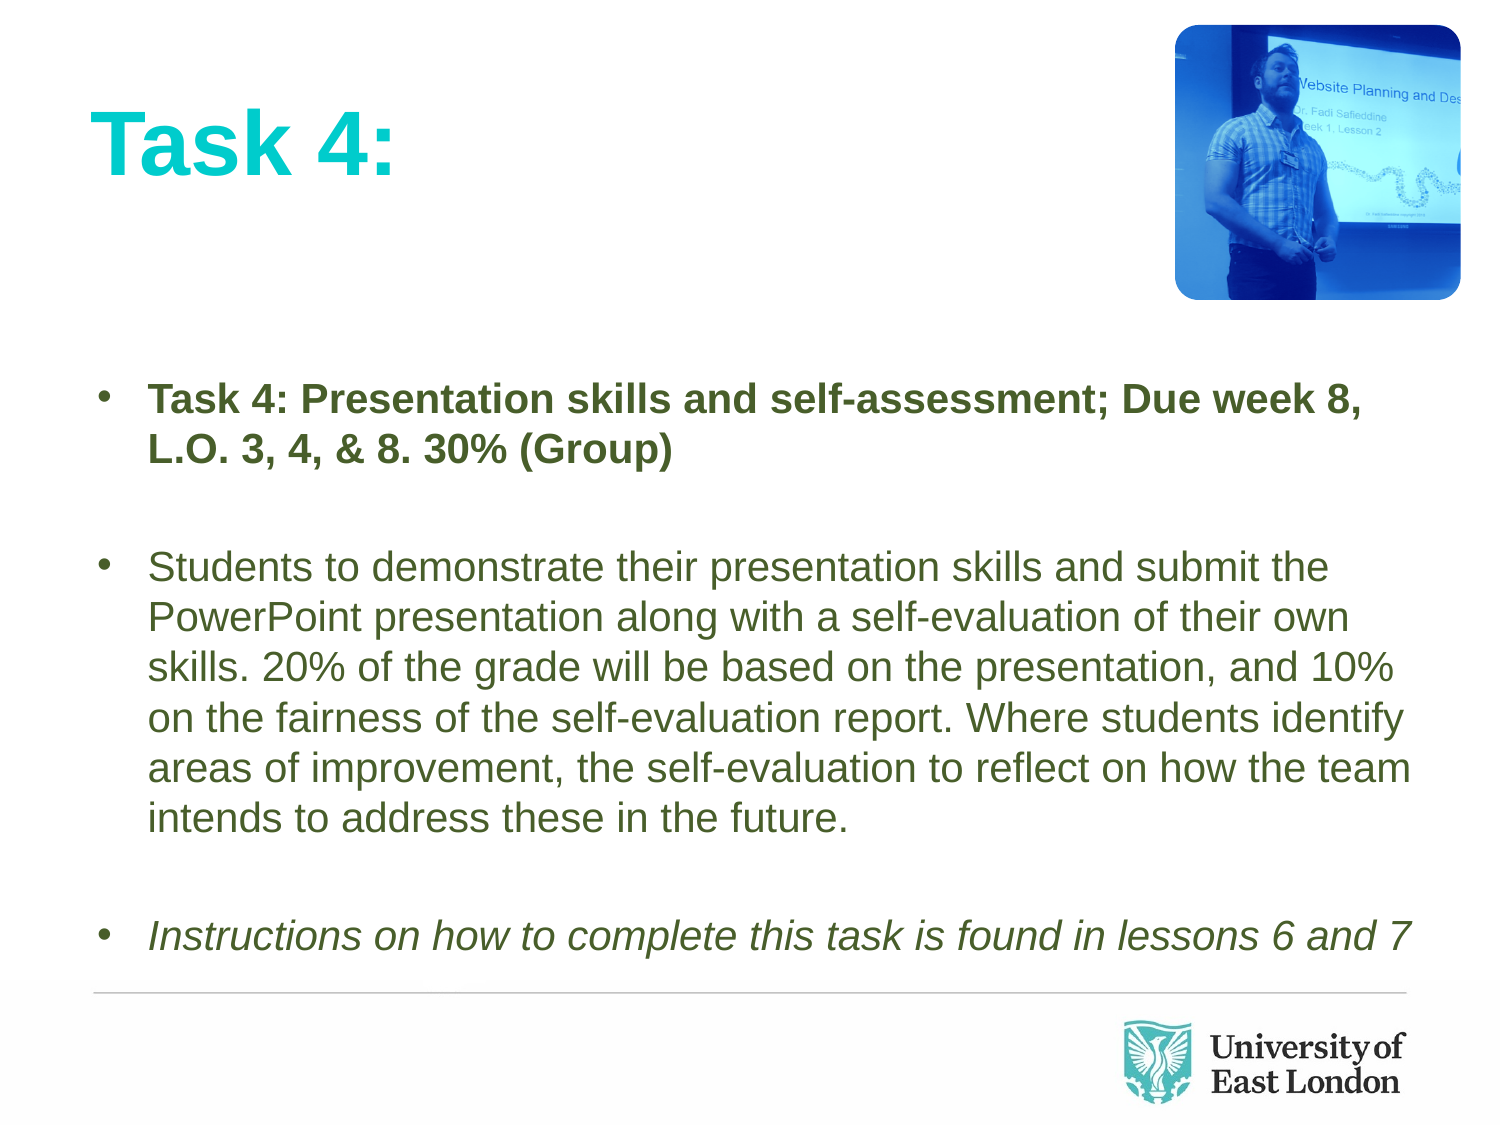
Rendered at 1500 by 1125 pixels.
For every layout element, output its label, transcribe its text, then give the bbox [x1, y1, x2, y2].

list Task 4: Presentation skills and self-assessment; Due week 8, L.O. 3, 4, & 8. 30% (Group) Students to demonstrate their presentation skills and submit the PowerPoint presentation along with a self-evaluation of their own skills. 20% of the grade will be based on the presentation, and 10% on the fairness of the self-evaluation report. Where students identify areas of improvement, the self-evaluation to reflect on how the team intends to address these in the future. Instructions on how to complete this task is found in lessons 6 and 7 [82, 246, 1432, 989]
picture [0, 980, 1500, 1125]
title Task 4: [75, 45, 1169, 233]
picture [1174, 24, 1461, 301]
